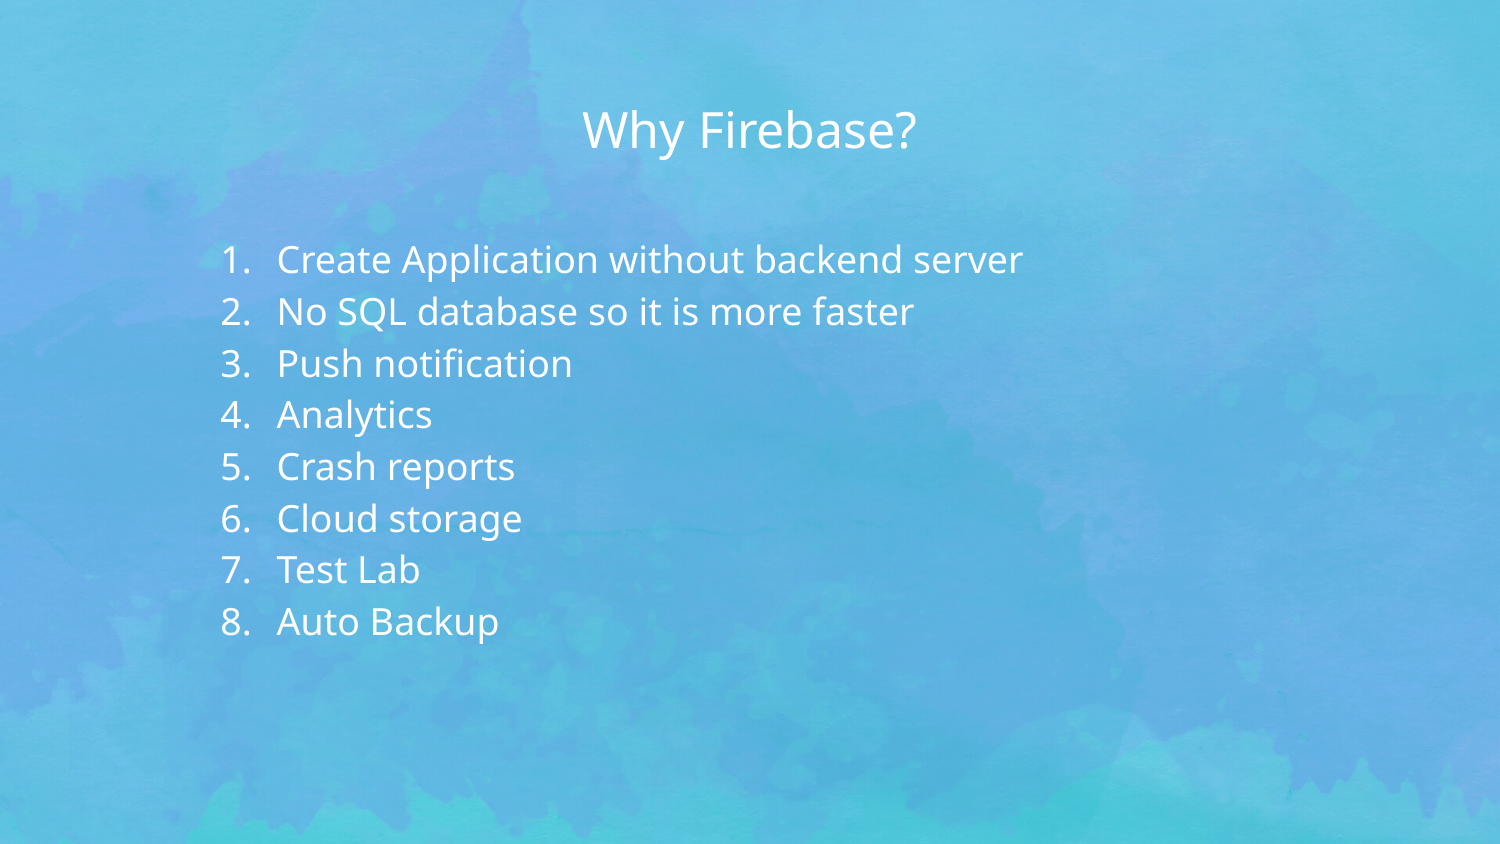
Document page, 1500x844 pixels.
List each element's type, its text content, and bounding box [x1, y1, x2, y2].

picture [0, 0, 1500, 844]
title Why Firebase? [394, 83, 1106, 231]
list Create Application without backend server No SQL database so it is more faster Push notification Analytics Crash reports Cloud storage Test Lab Auto Backup [186, 214, 1314, 775]
